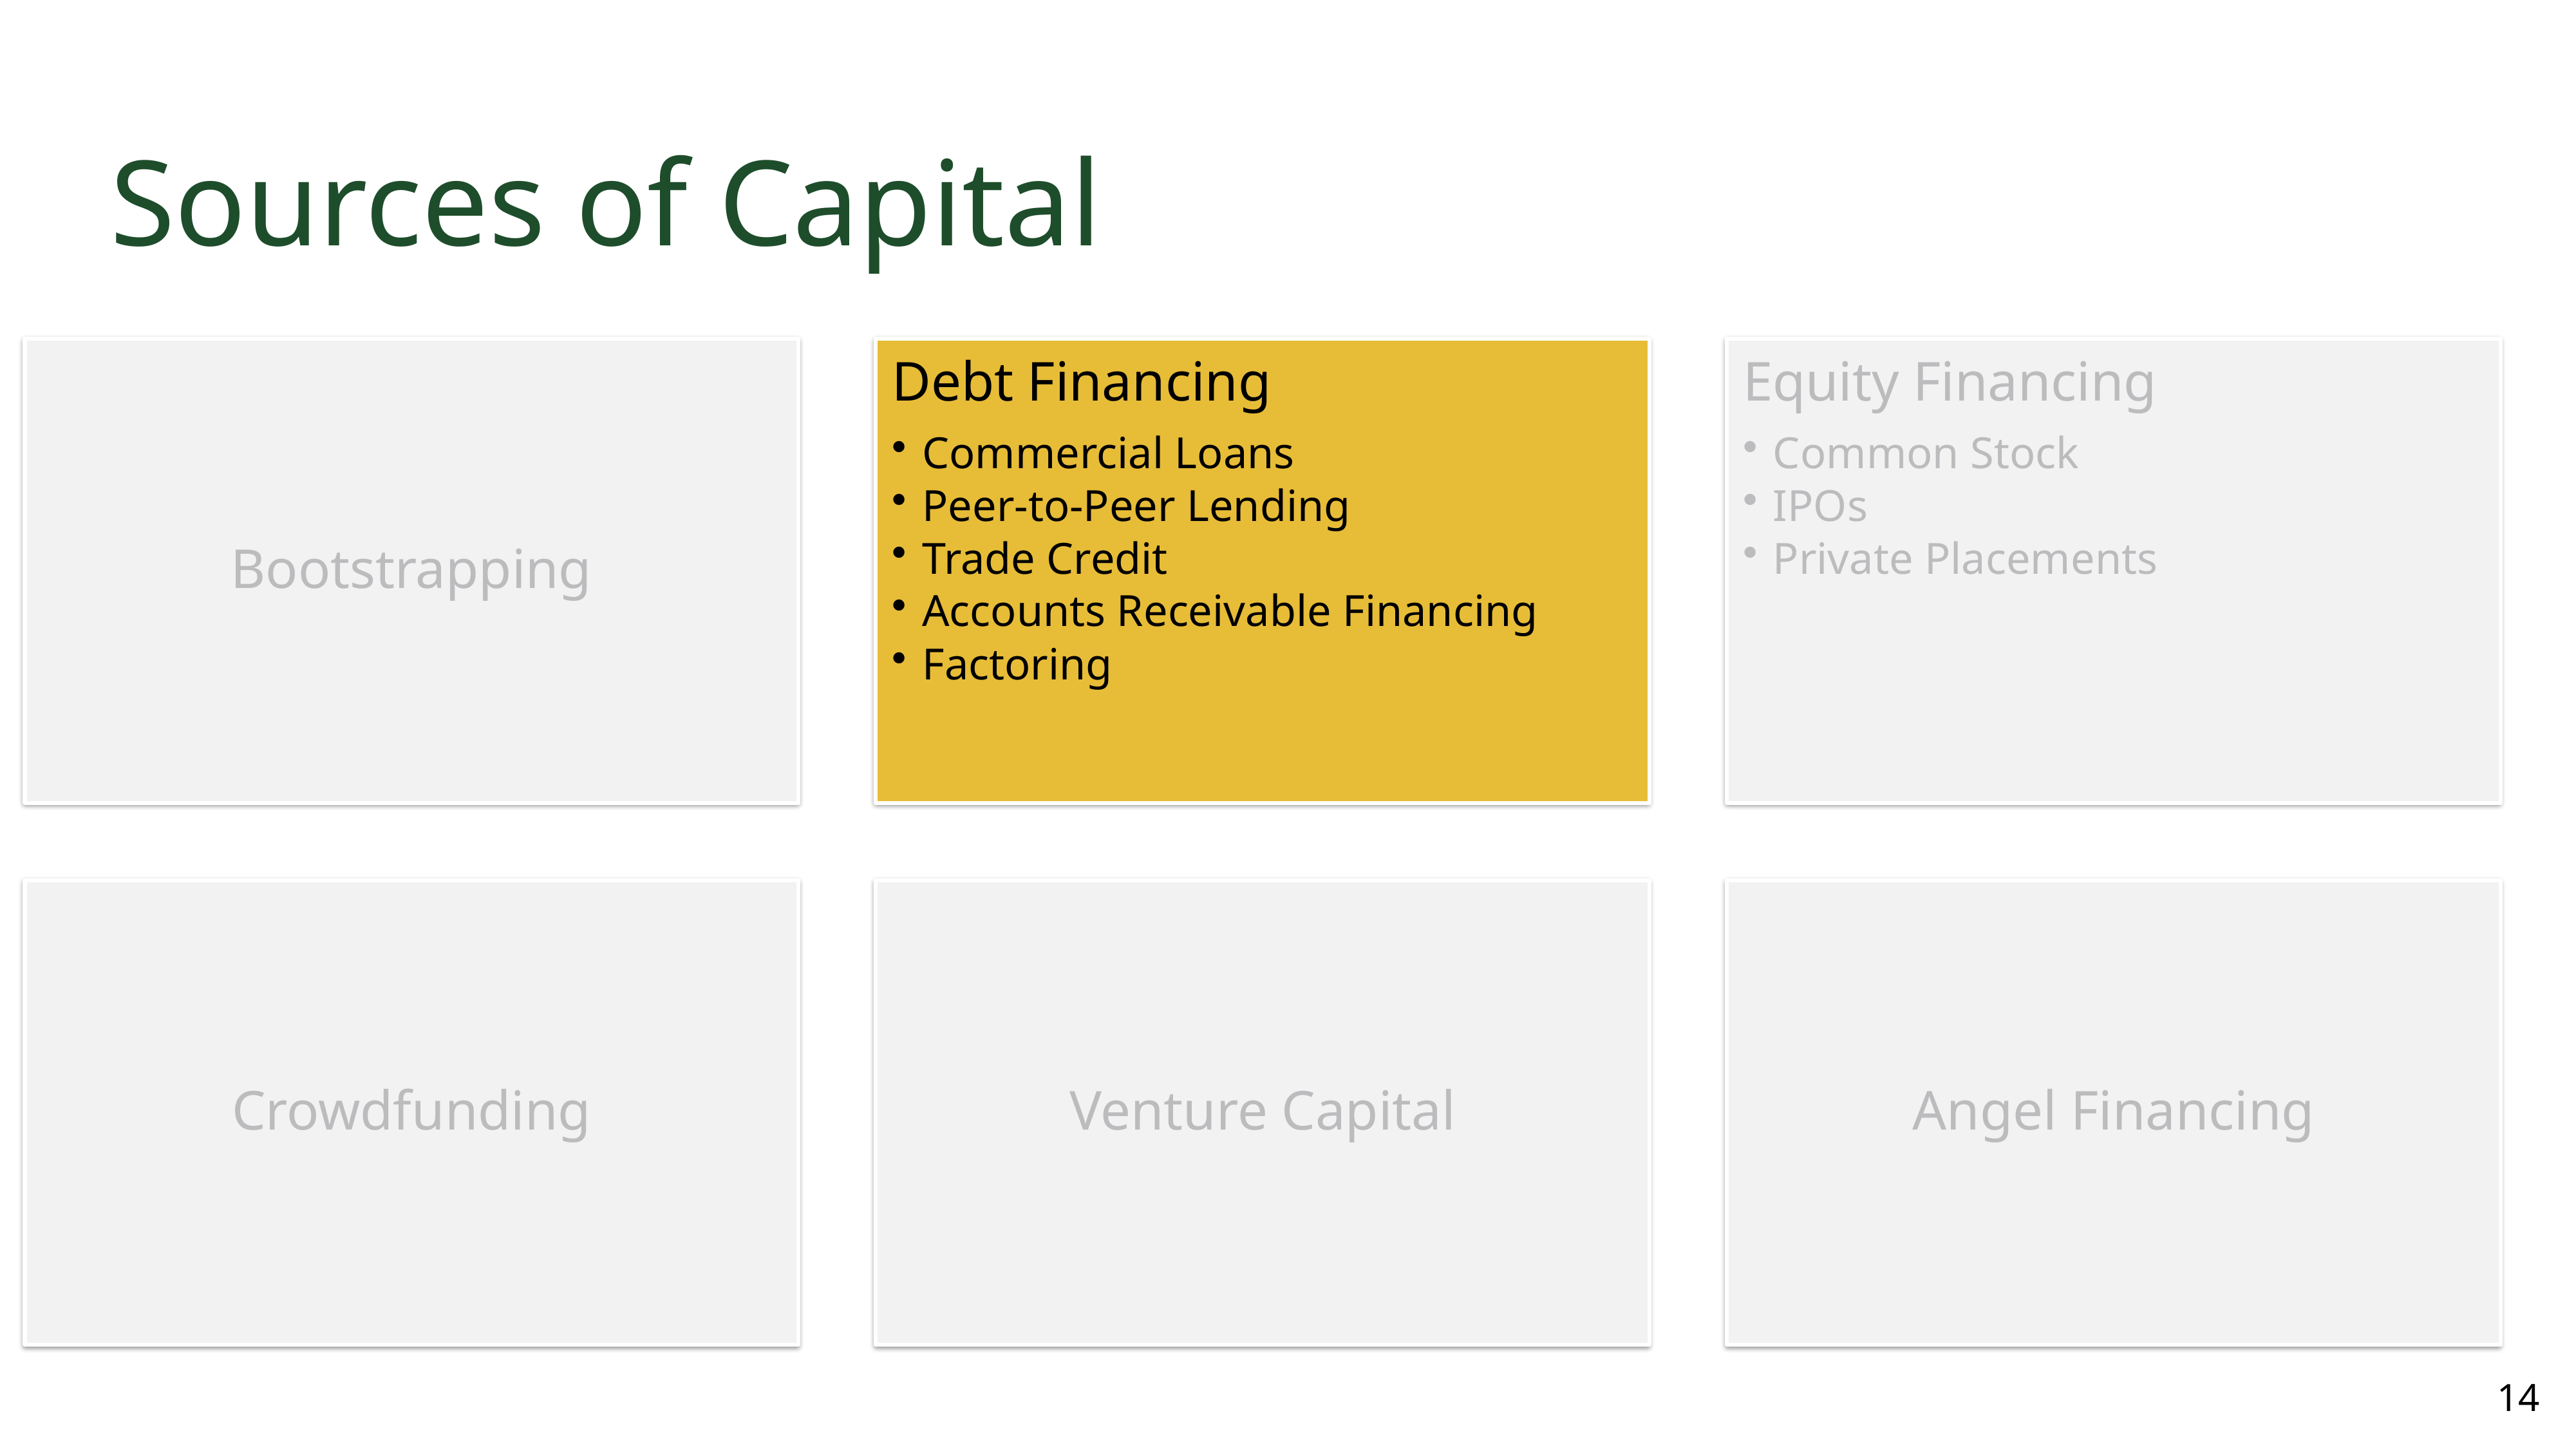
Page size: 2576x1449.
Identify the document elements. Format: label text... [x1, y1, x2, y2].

text_box Equity Financing Common Stock IPOs Private Placements [1725, 337, 2503, 805]
text_box Crowdfunding [23, 878, 800, 1347]
title Sources of Capital [100, 117, 2476, 280]
text_box Angel Financing [1725, 878, 2503, 1347]
slide_number 14 [2452, 1376, 2550, 1423]
text_box Bootstrapping [23, 337, 800, 805]
text_box Debt Financing Commercial Loans Peer-to-Peer Lending Trade Credit Accounts Receivable Financing Factoring [874, 337, 1651, 805]
text_box Venture Capital [874, 878, 1651, 1347]
